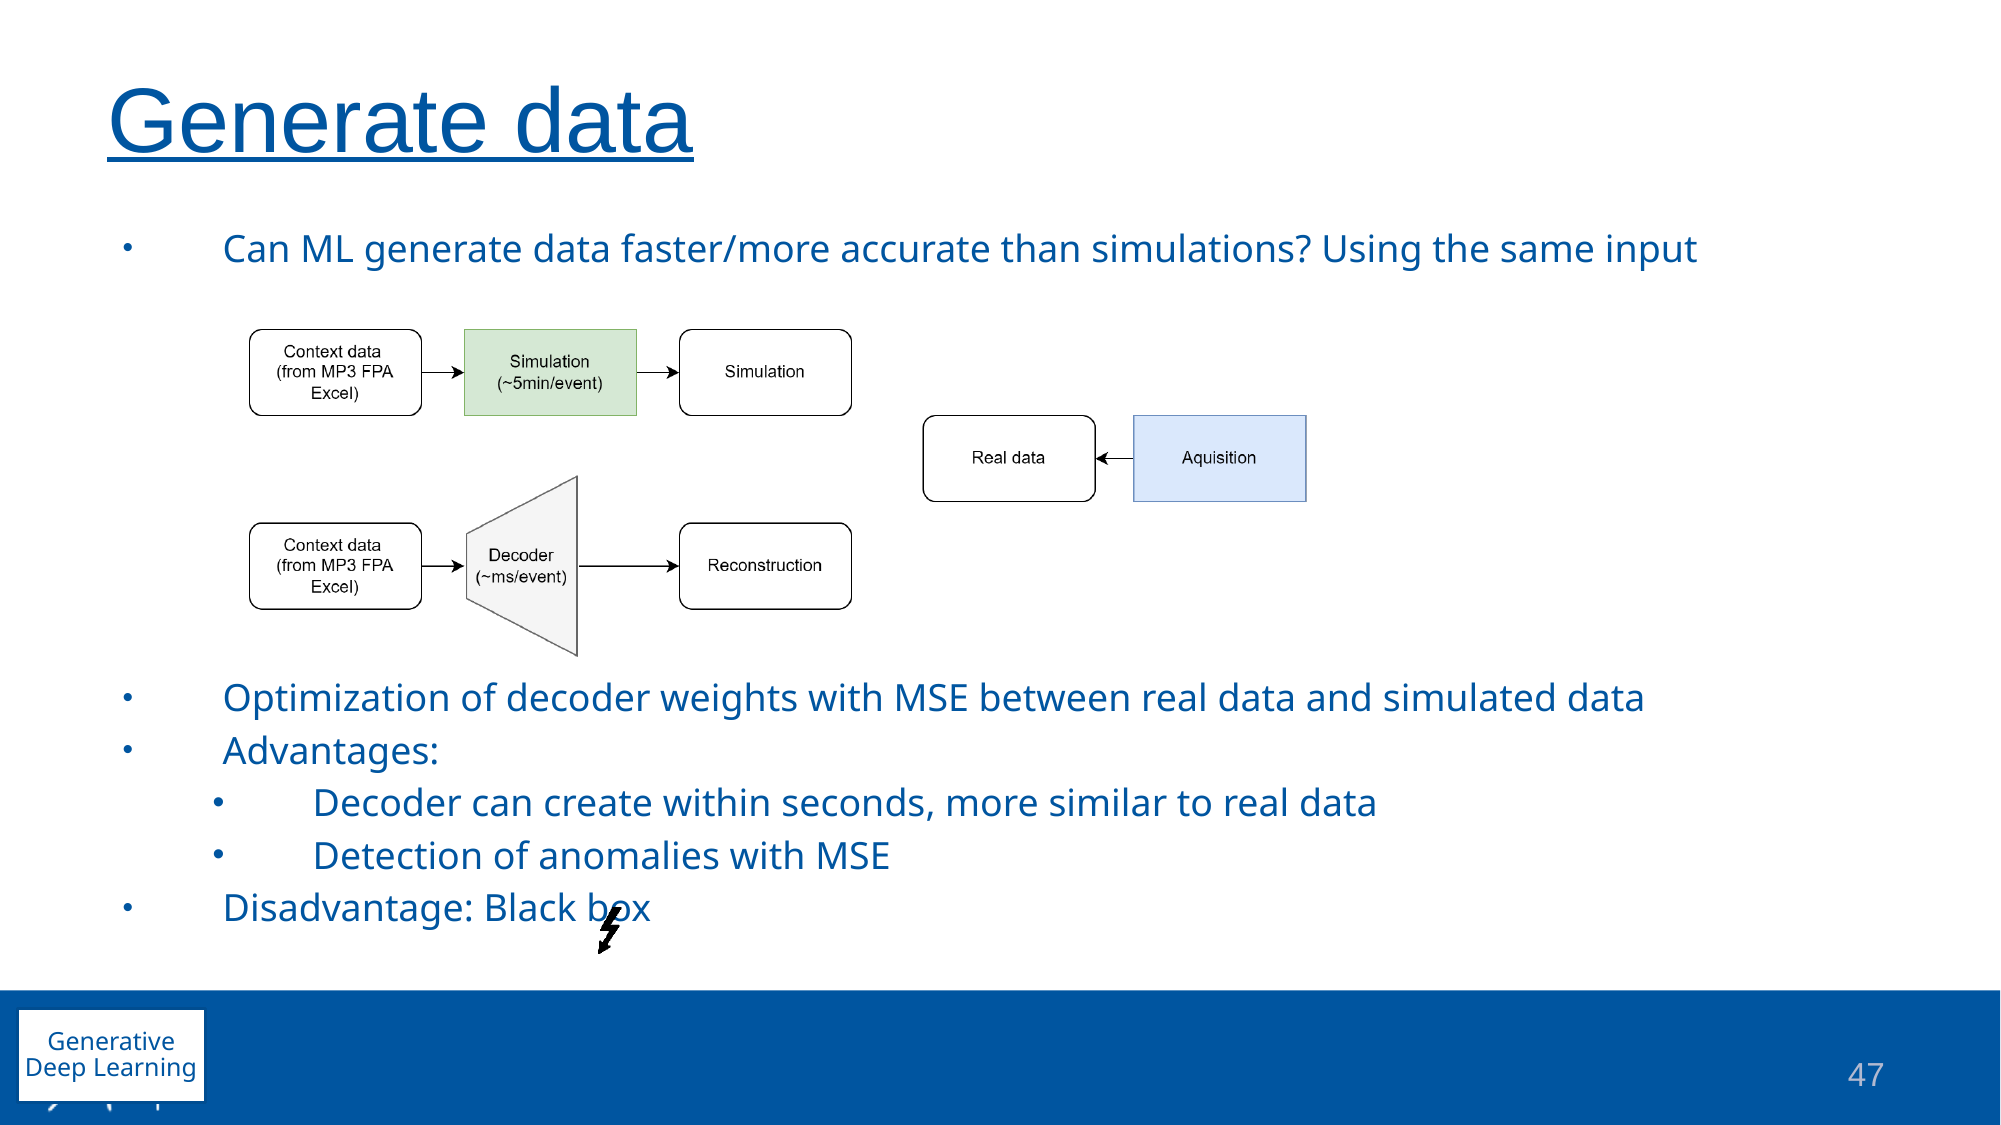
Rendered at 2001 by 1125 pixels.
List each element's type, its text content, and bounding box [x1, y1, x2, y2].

picture [585, 907, 633, 955]
title Generate data [99, 38, 1900, 193]
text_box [16, 1008, 206, 1103]
list Can ML generate data faster/more accurate than simulations? Using the same input [99, 217, 1900, 279]
slide_number 47 [1790, 1042, 1900, 1103]
text_box Optimization of decoder weights with MSE between real data and simulated data Advantages: Decoder can create within seconds, more similar to real data Detection of anomalies with MSE Disadvantage: Black box [99, 279, 1900, 981]
picture [234, 314, 1323, 698]
